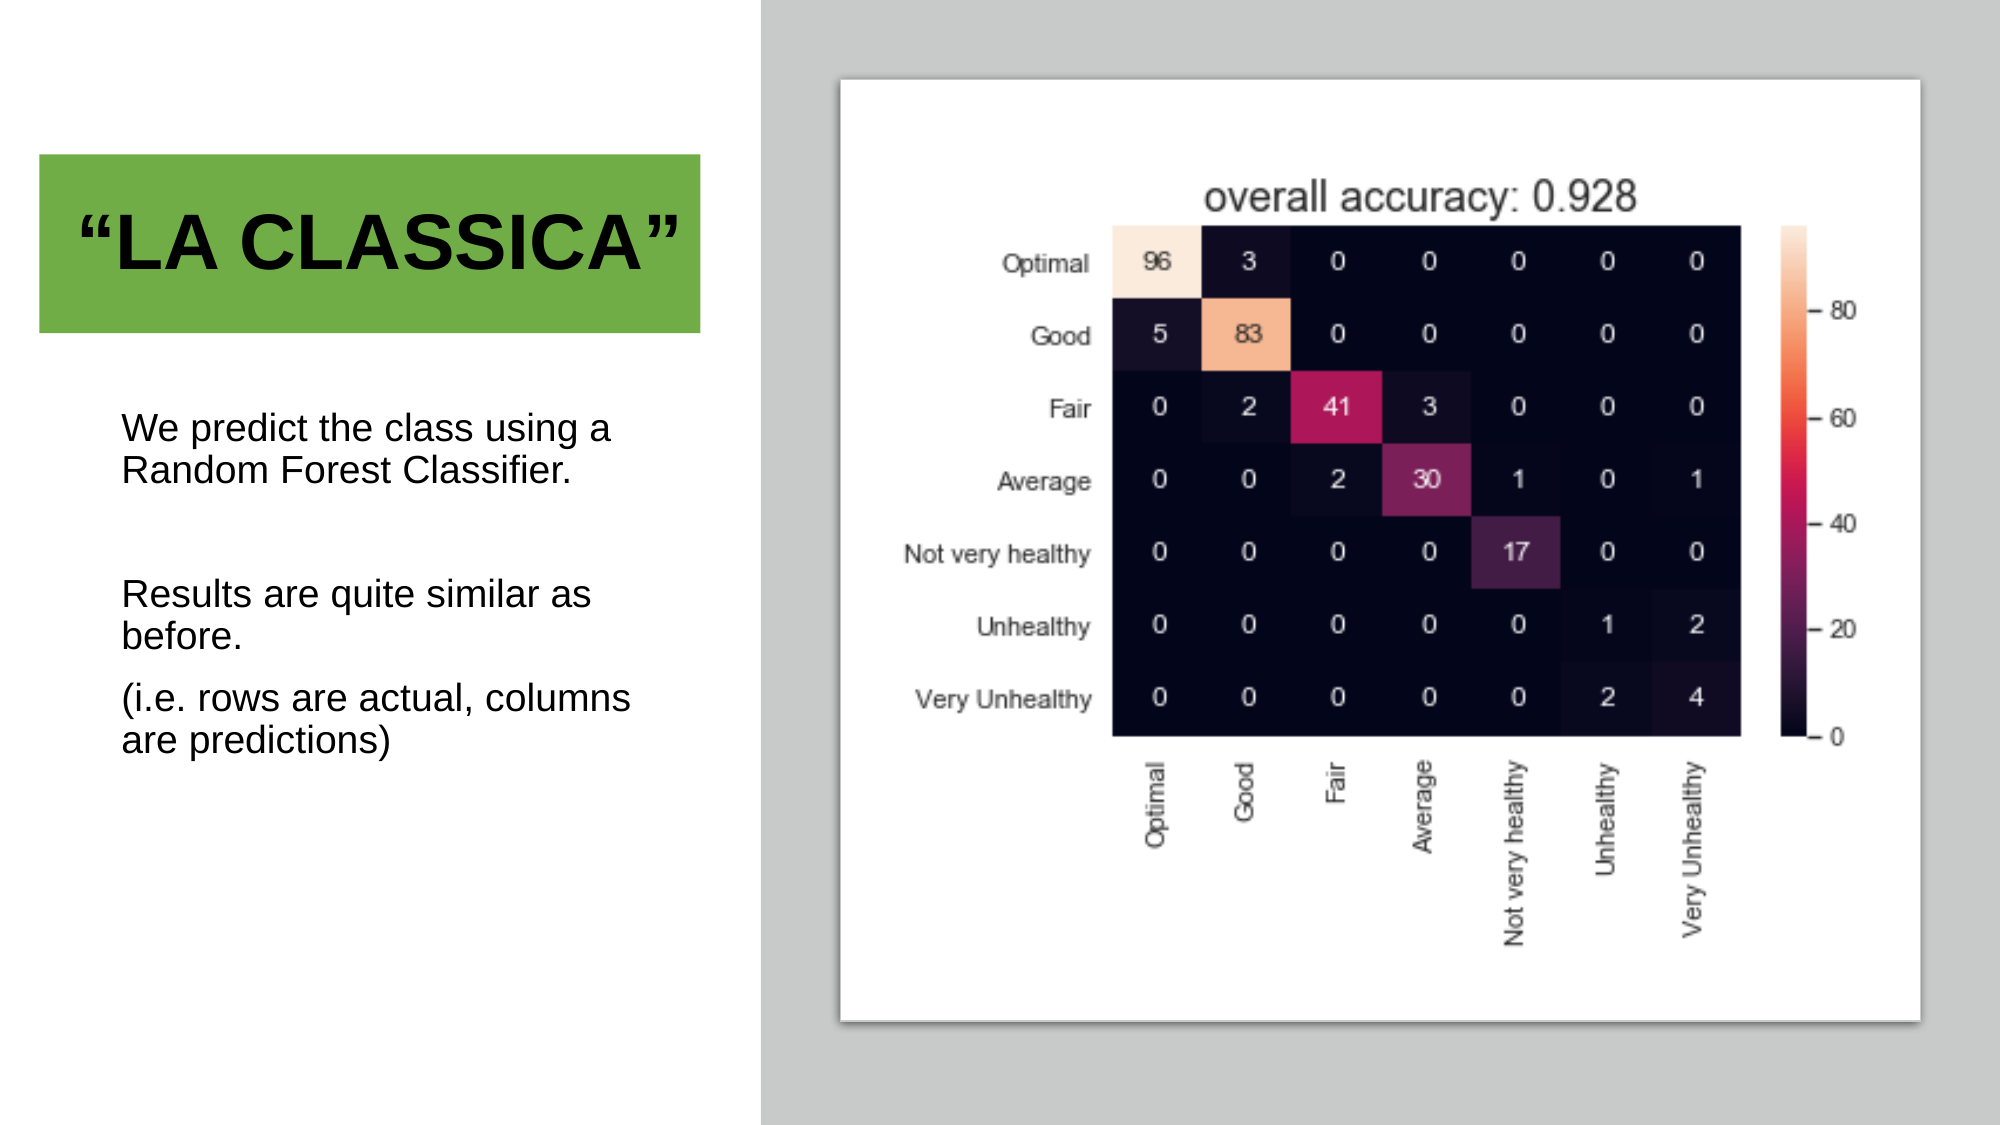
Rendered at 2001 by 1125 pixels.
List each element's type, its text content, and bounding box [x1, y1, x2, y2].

title “LA CLASSICA” [39, 154, 701, 334]
picture [888, 163, 1873, 962]
text_box [839, 78, 1922, 1022]
list We predict the class using a Random Forest Classifier. Results are quite similar as before. (i.e. rows are actual, columns are predictions) [106, 399, 682, 771]
text_box [760, 0, 2000, 1125]
